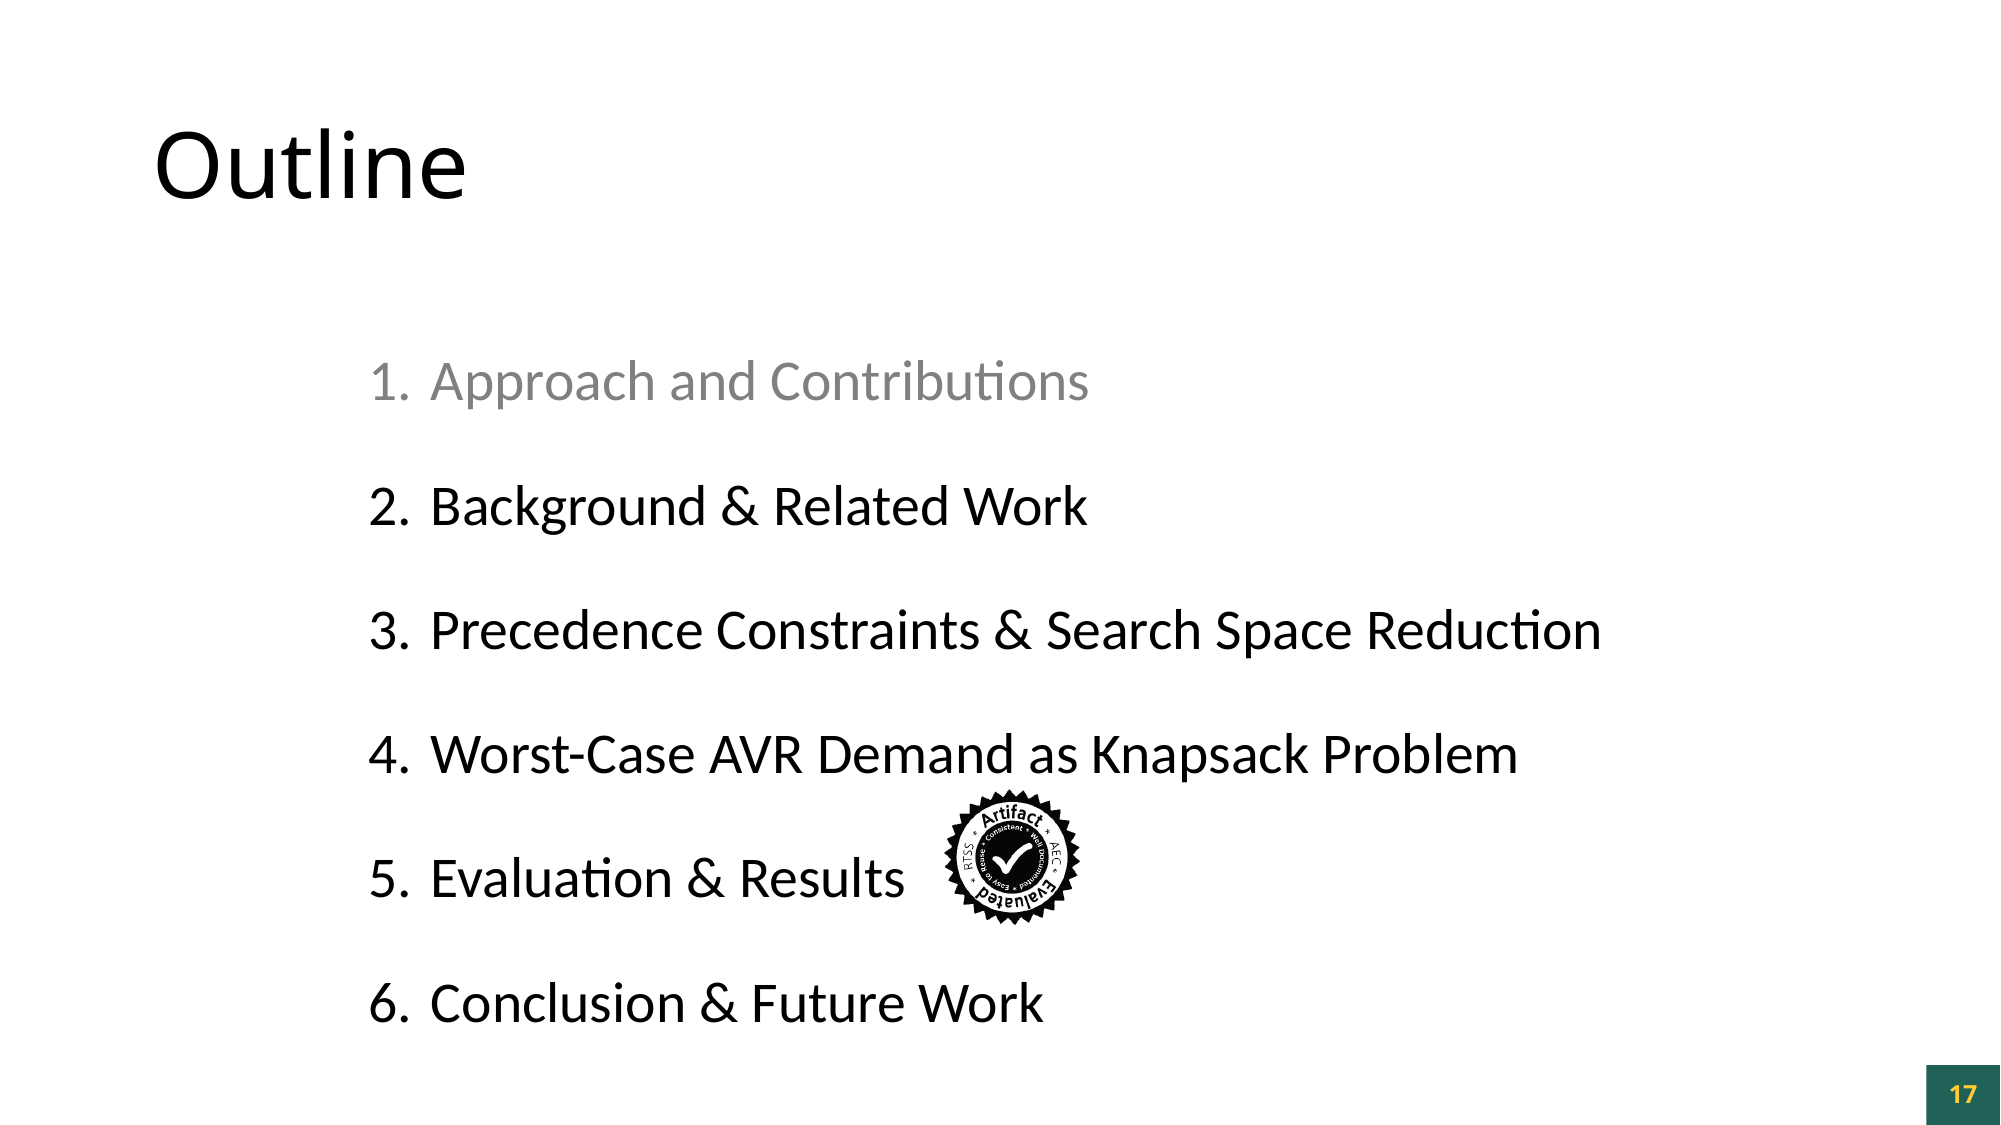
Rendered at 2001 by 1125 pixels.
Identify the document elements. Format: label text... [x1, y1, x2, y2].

picture [938, 783, 1086, 931]
list Approach and Contributions Background & Related Work Precedence Constraints & Search Space Reduction Worst-Case AVR Demand as Knapsack Problem Evaluation & Results Conclusion & Future Work [353, 299, 1647, 1043]
slide_number 17 [1926, 1065, 2000, 1125]
title Outline [137, 59, 1863, 278]
